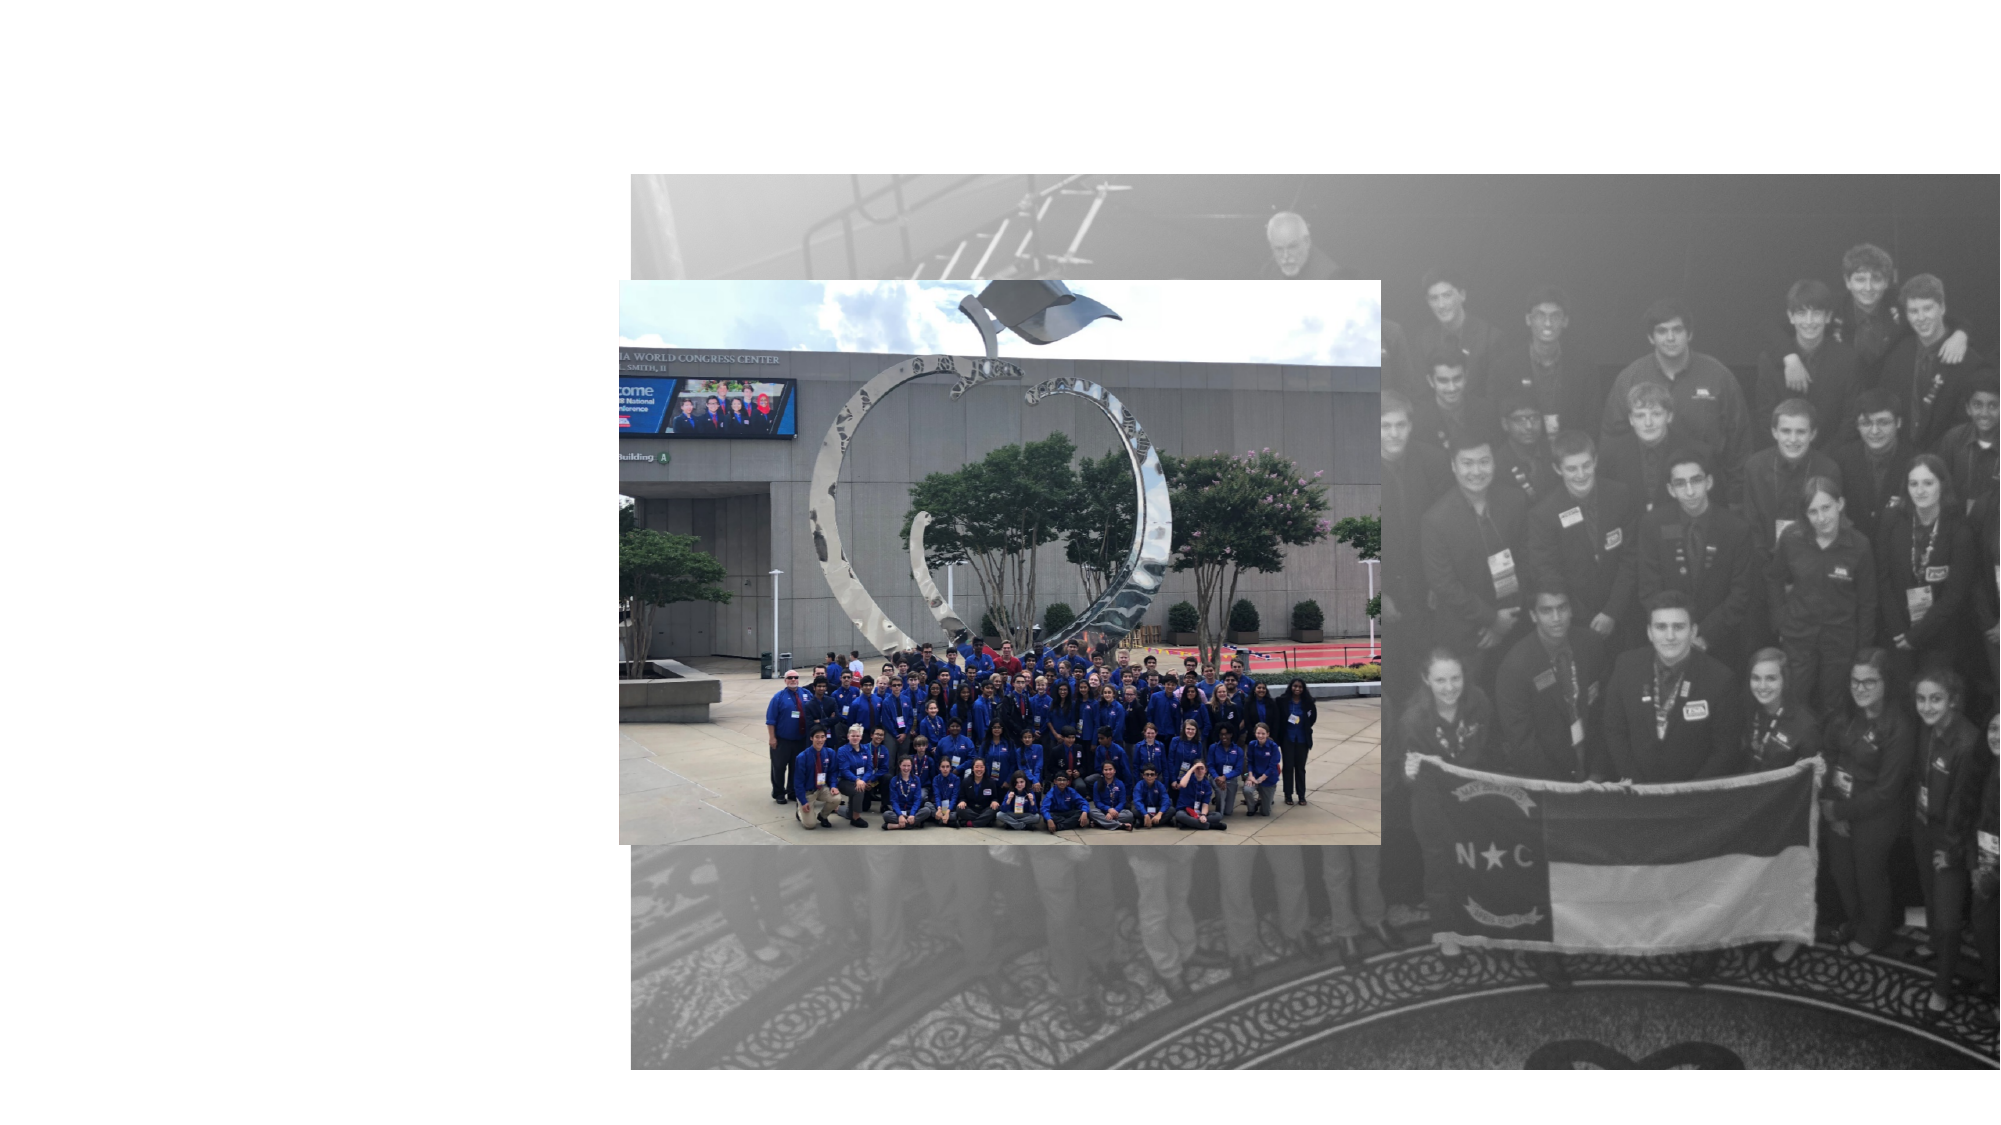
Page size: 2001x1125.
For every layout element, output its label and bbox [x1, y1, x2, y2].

picture [619, 280, 1381, 845]
text_box [0, 174, 2000, 1070]
